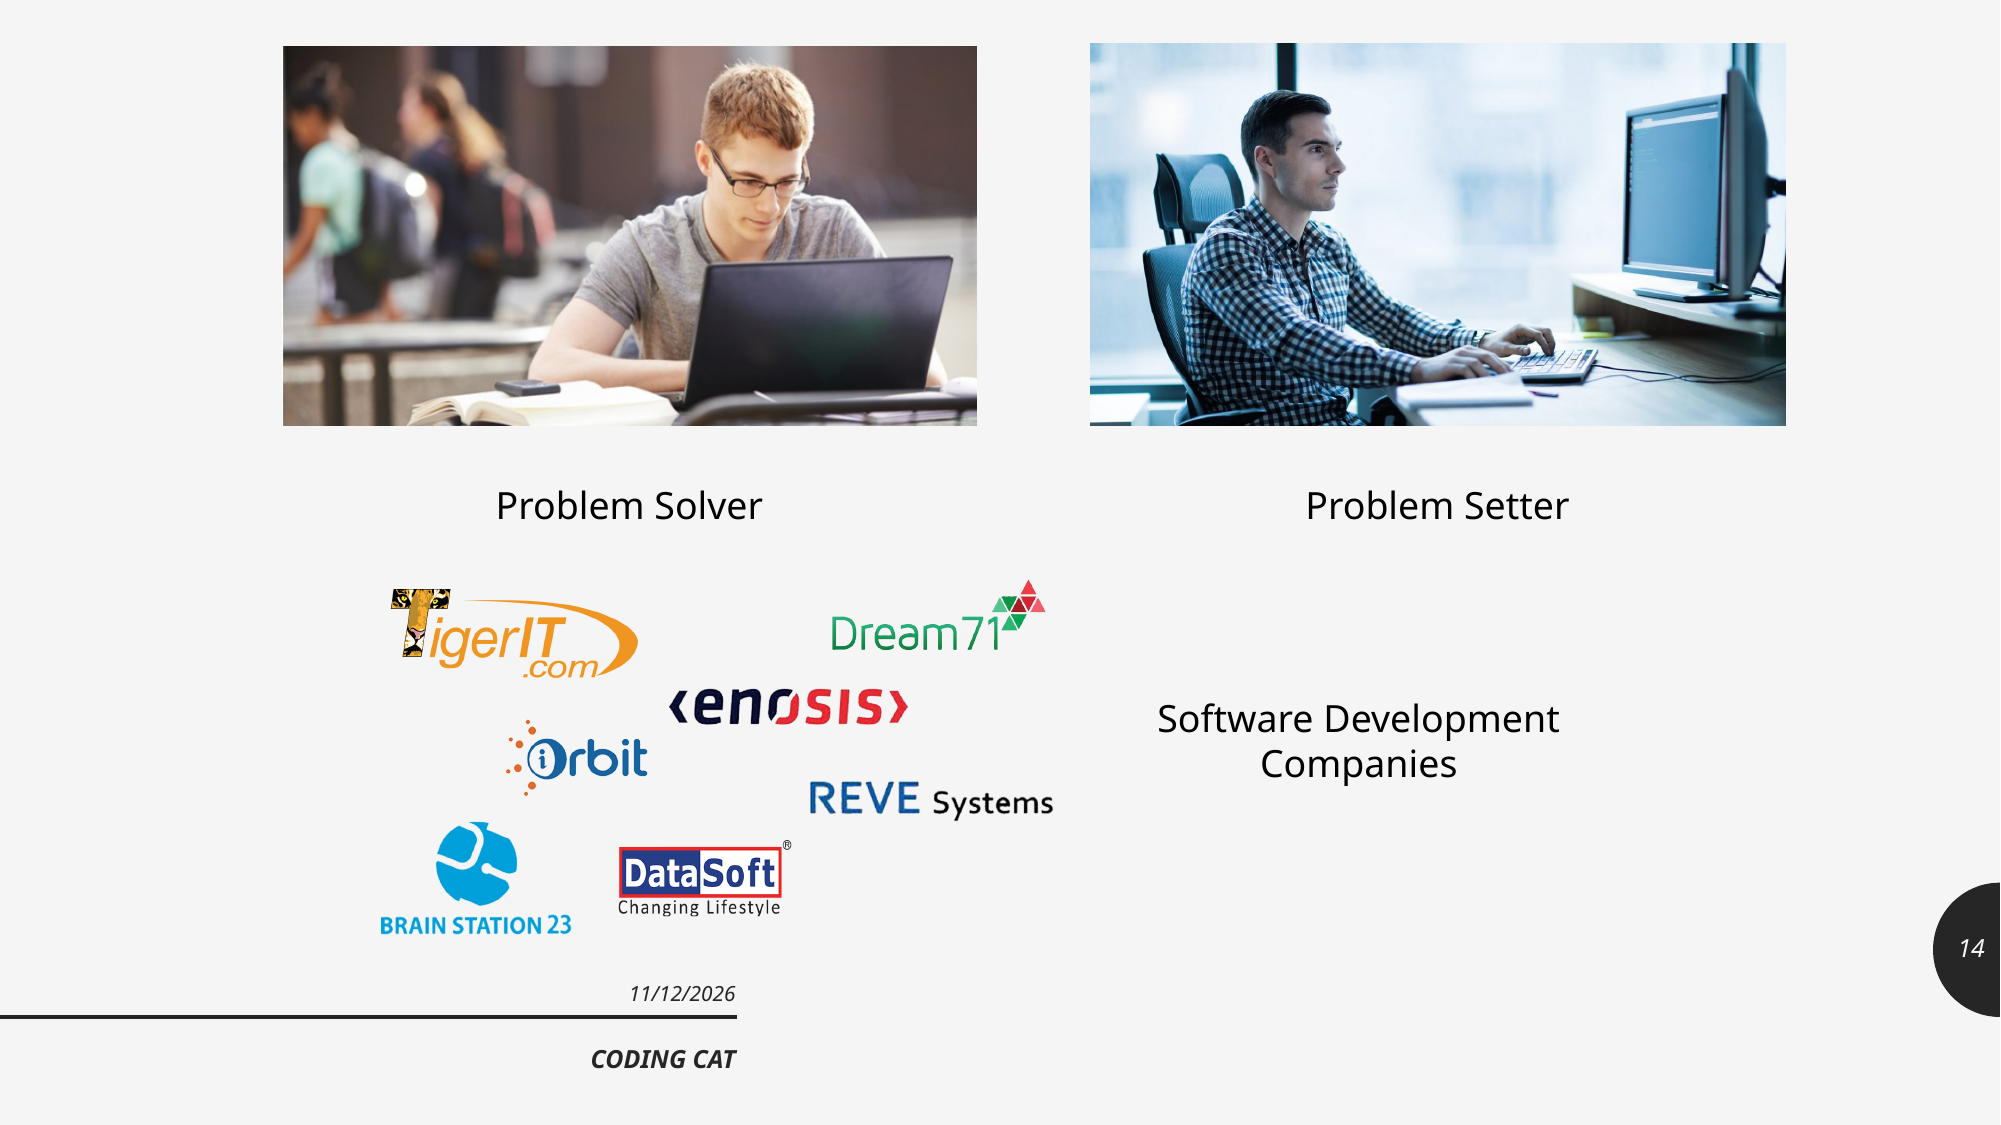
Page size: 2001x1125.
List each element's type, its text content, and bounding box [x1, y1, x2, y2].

footer CODING CAT [125, 1035, 751, 1096]
text_box Software Development Companies [1090, 681, 1628, 799]
text_box Problem Setter [1090, 445, 1785, 563]
slide_number 14 [1933, 919, 2000, 980]
picture [282, 46, 977, 426]
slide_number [125, 972, 751, 1033]
text_box Problem Solver [282, 445, 977, 563]
picture [1090, 43, 1786, 426]
picture [345, 562, 1070, 957]
